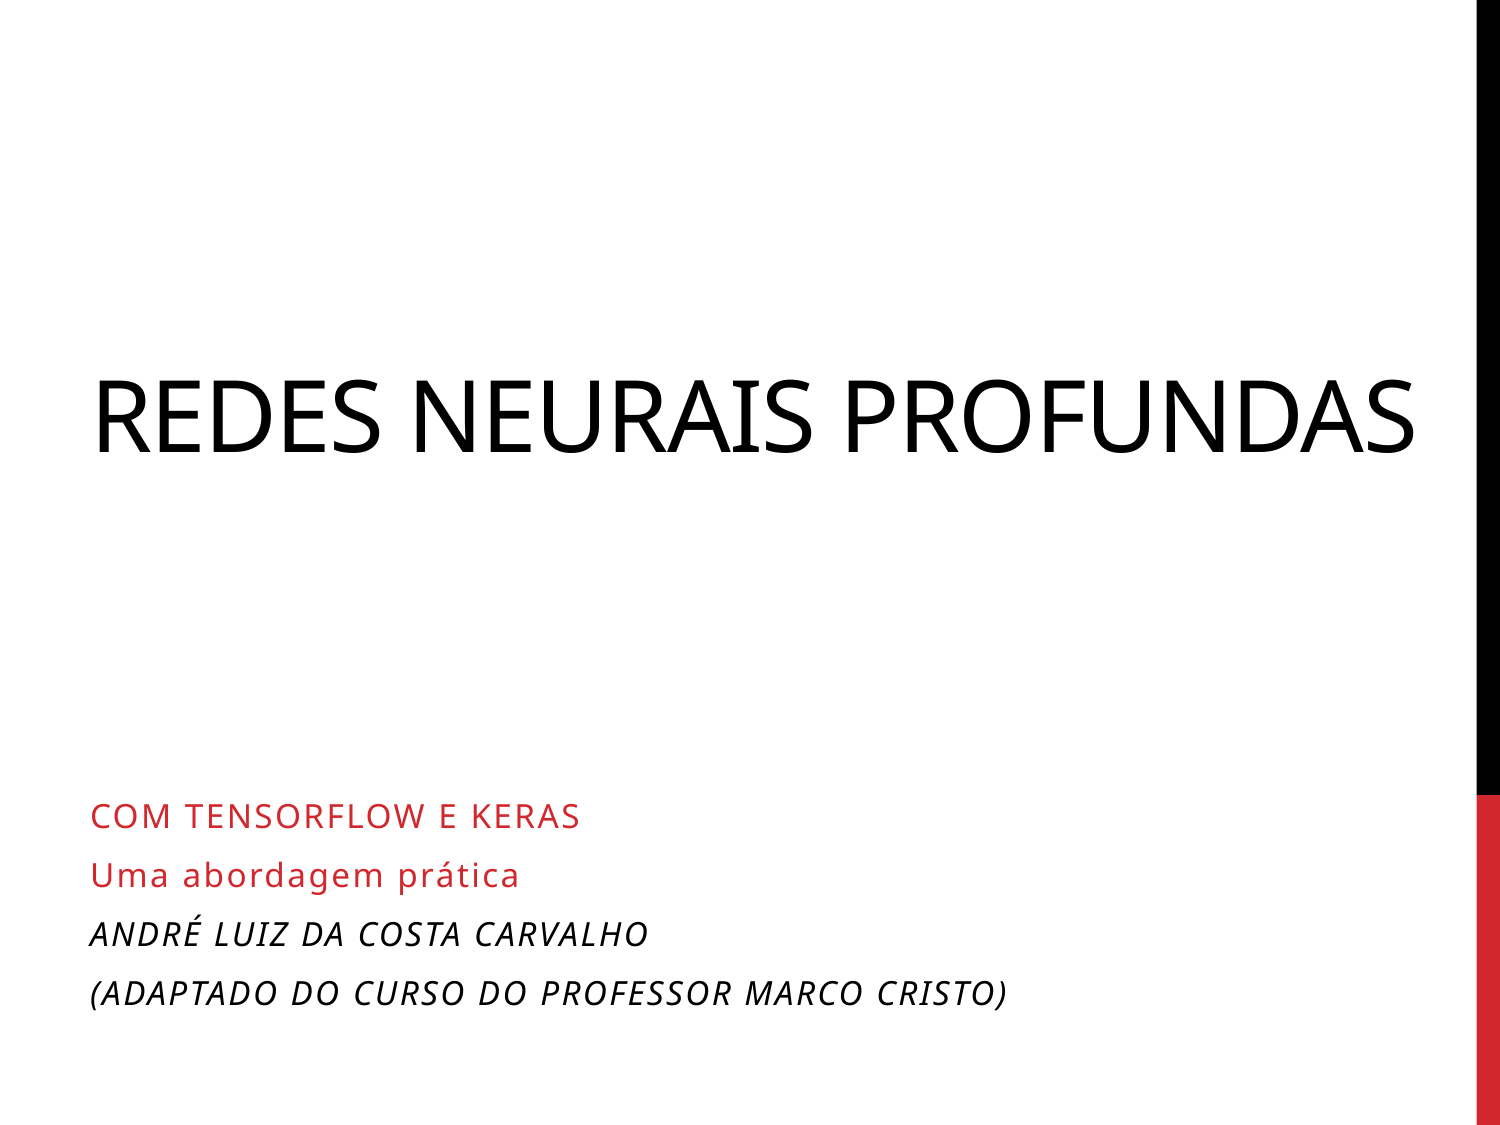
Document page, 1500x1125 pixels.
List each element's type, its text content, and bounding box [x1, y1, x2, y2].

title Redes neurais profundas [75, 37, 1450, 788]
subtitle Com tensorflow e keras Uma abordagem prática André luiz da costa Carvalho (adaptado do curso do professor Marco Cristo) [75, 787, 1200, 938]
